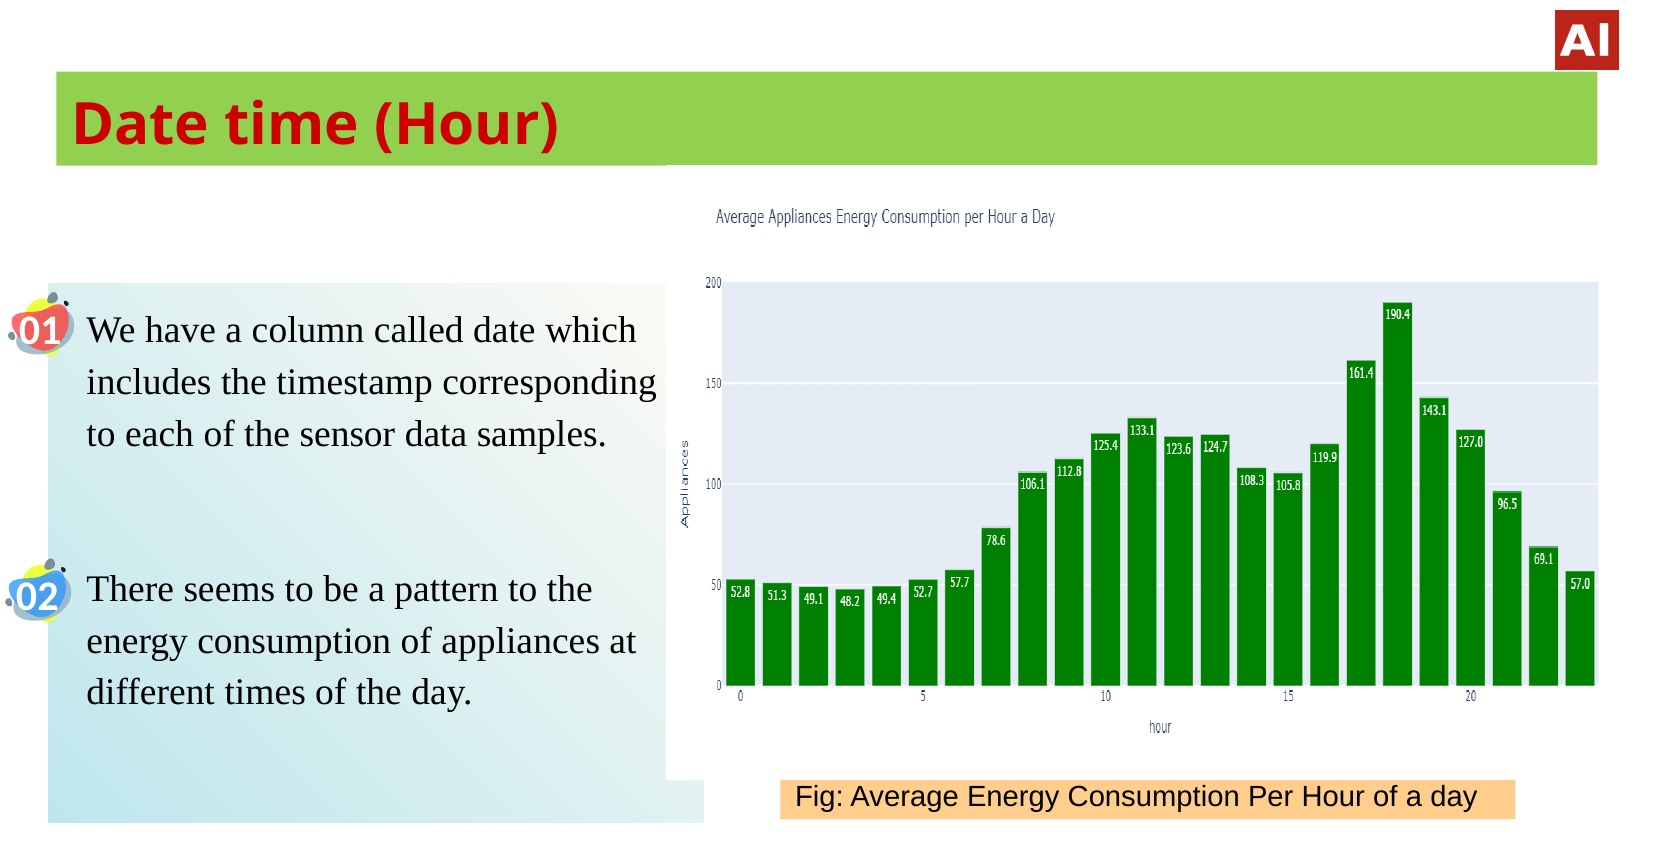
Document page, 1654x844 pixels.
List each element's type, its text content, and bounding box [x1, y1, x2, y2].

picture [1555, 10, 1619, 70]
text_box Fig: Average Energy Consumption Per Hour of a day [780, 788, 1516, 820]
picture [665, 165, 1654, 780]
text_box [4, 557, 72, 623]
list We have a column called date which includes the timestamp corresponding to each of the sensor data samples. There seems to be a pattern to the energy consumption of appliances at different times of the day. [48, 283, 704, 823]
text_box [7, 291, 75, 357]
title Date time (Hour) [56, 71, 1598, 166]
